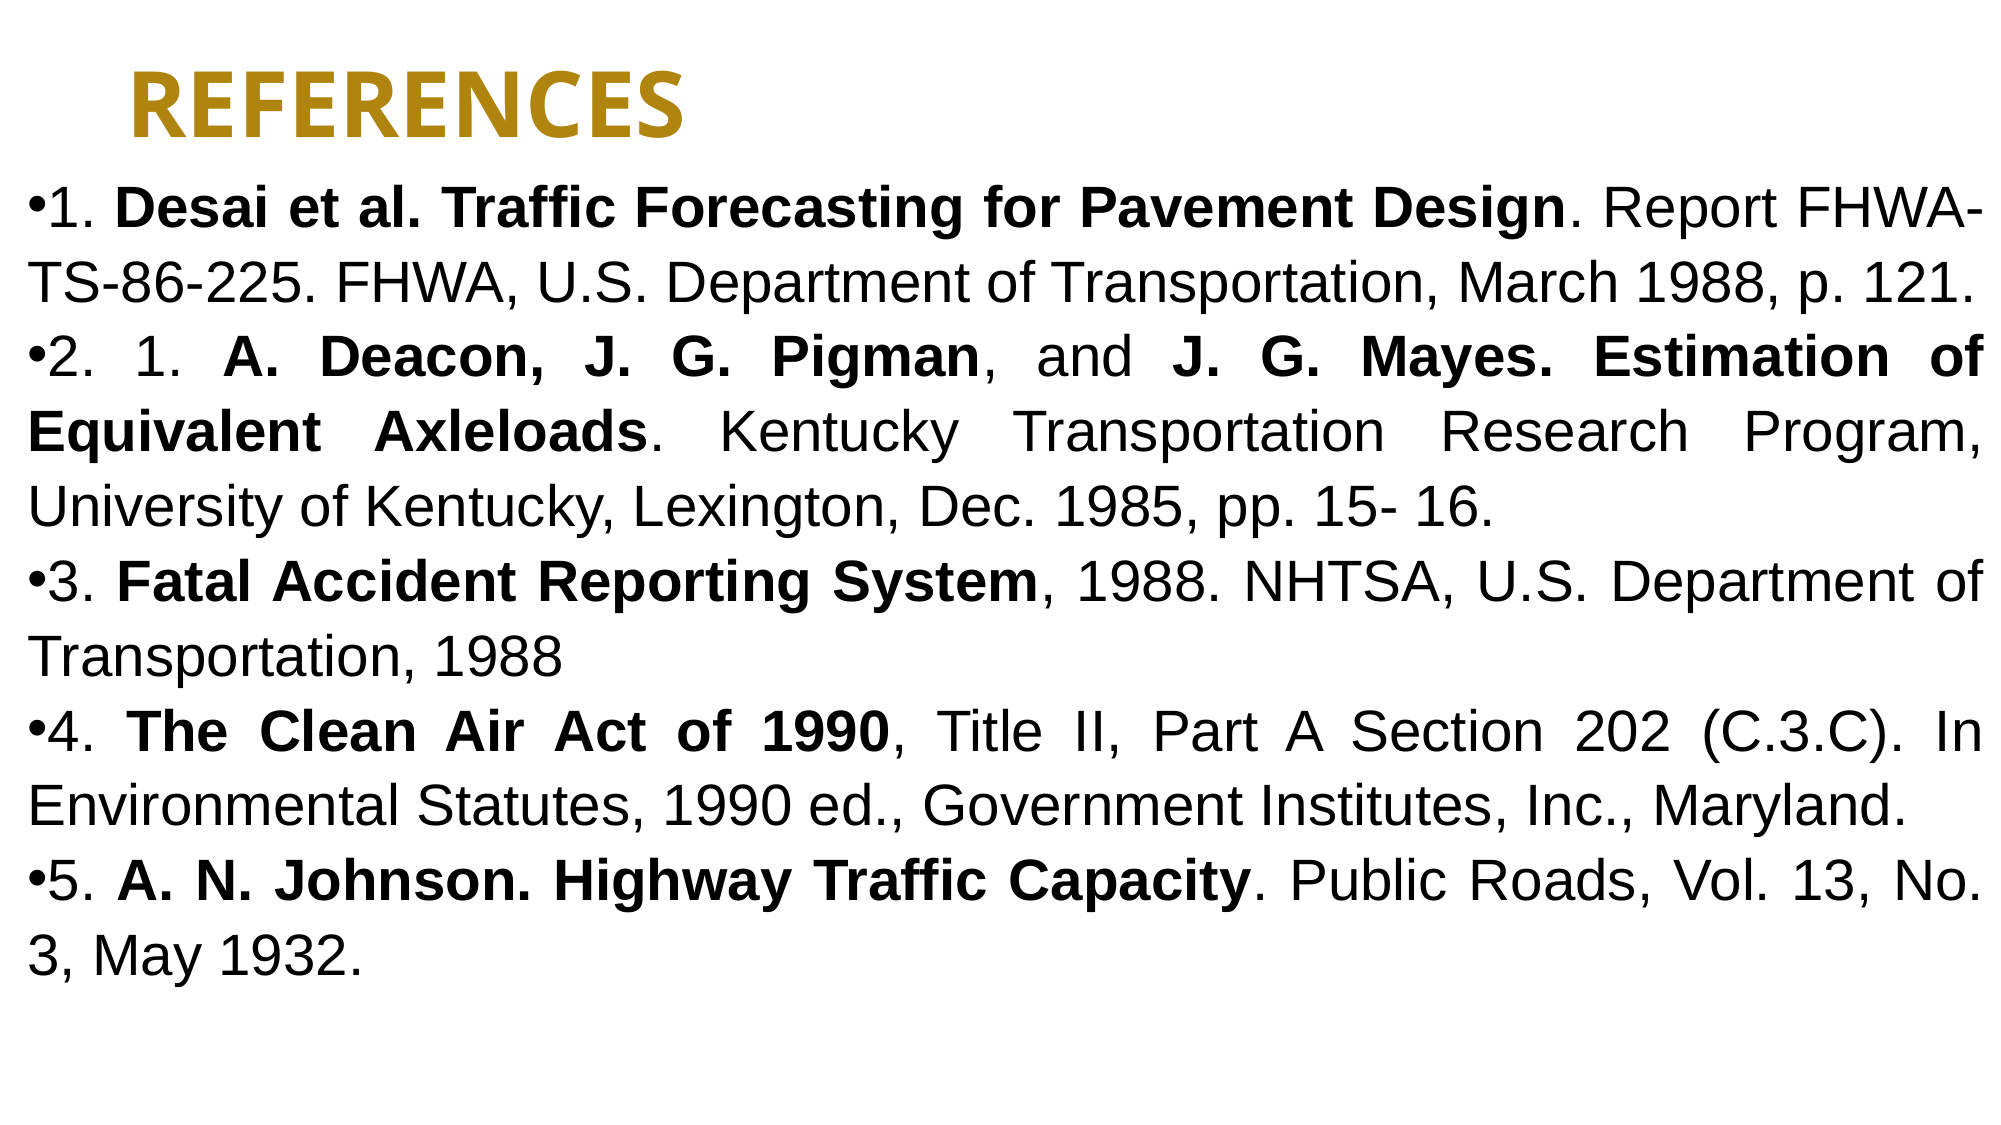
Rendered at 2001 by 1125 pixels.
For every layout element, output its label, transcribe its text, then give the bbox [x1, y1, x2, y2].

list 1. Desai et al. Traffic Forecasting for Pavement Design. Report FHWA-TS-86-225. FHWA, U.S. Department of Transportation, March 1988, p. 121. 2. 1. A. Deacon, J. G. Pigman, and J. G. Mayes. Estimation of Equivalent Axleloads. Kentucky Transportation Research Program, University of Kentucky, Lexington, Dec. 1985, pp. 15- 16. 3. Fatal Accident Reporting System, 1988. NHTSA, U.S. Department of Transportation, 1988 4. The Clean Air Act of 1990, Title II, Part A Section 202 (C.3.C). In Environmental Statutes, 1990 ed., Government Institutes, Inc., Maryland. 5. A. N. Johnson. Highway Traffic Capacity. Public Roads, Vol. 13, No. 3, May 1932. [12, 156, 2000, 1125]
title REFERENCES [111, 48, 1522, 156]
